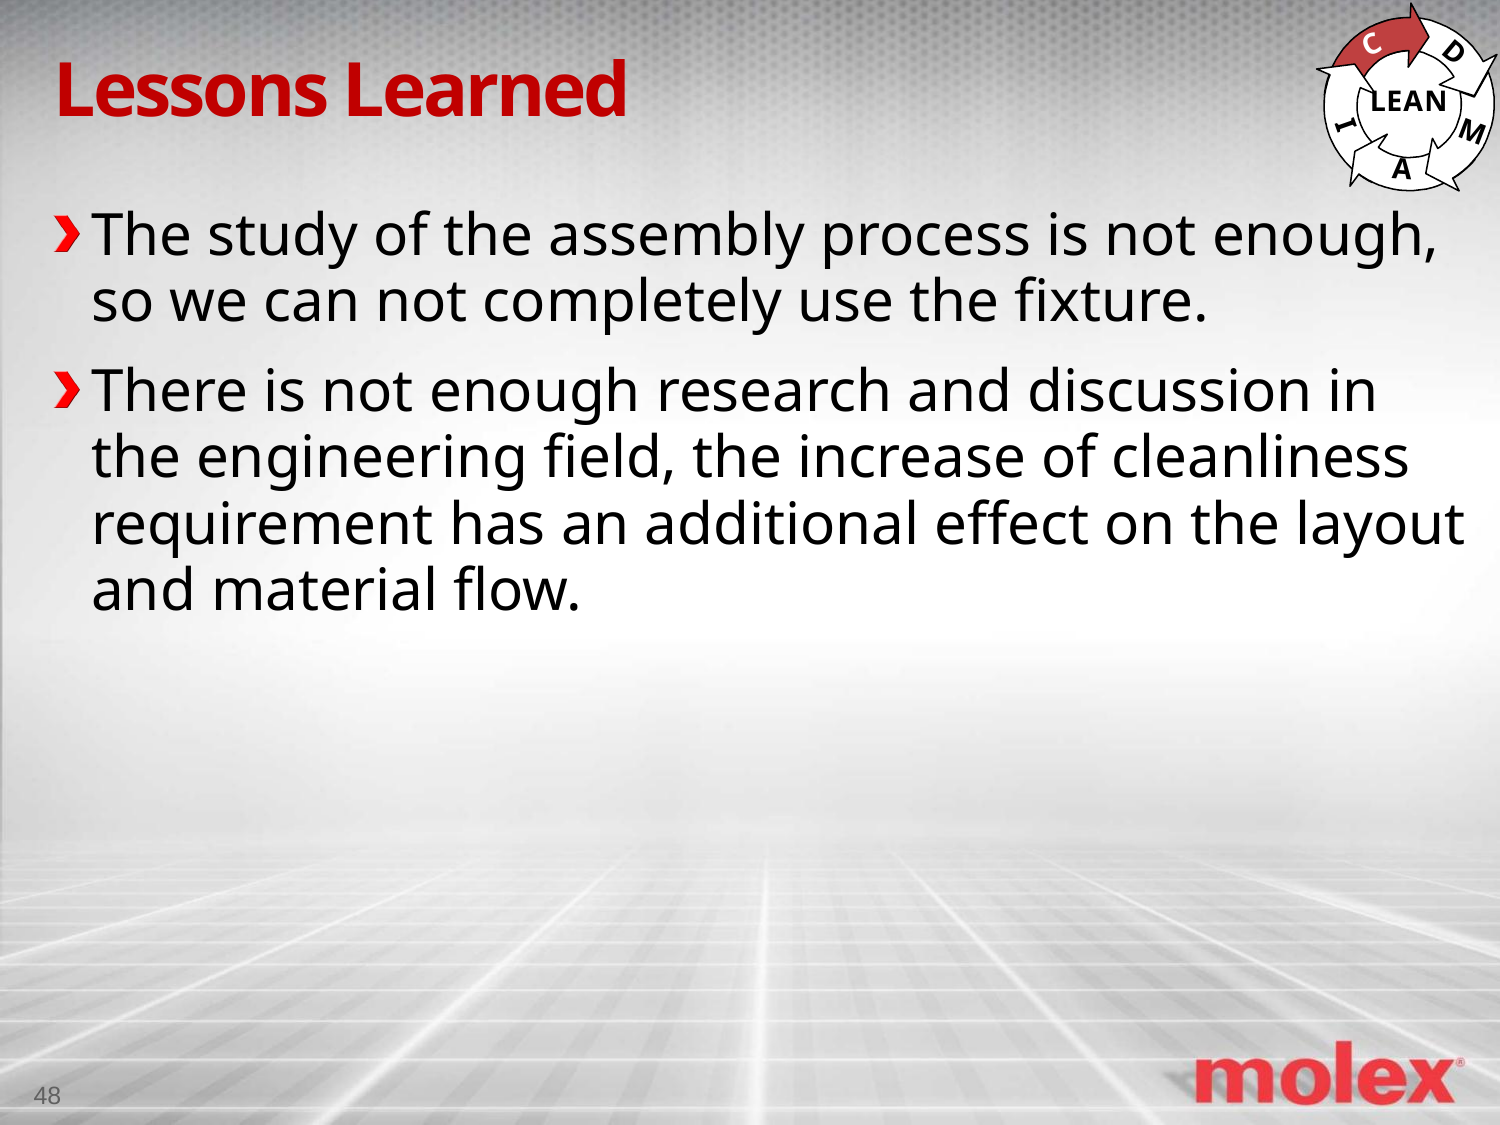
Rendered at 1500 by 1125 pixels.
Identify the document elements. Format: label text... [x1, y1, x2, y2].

picture [0, 0, 1500, 1125]
list The study of the assembly process is not enough, so we can not completely use the fixture. There is not enough research and discussion in the engineering field, the increase of cleanliness requirement has an additional effect on the layout and material flow. [38, 194, 1483, 1038]
slide_number 48 [0, 1065, 75, 1125]
title Lessons Learned [39, 38, 1308, 164]
